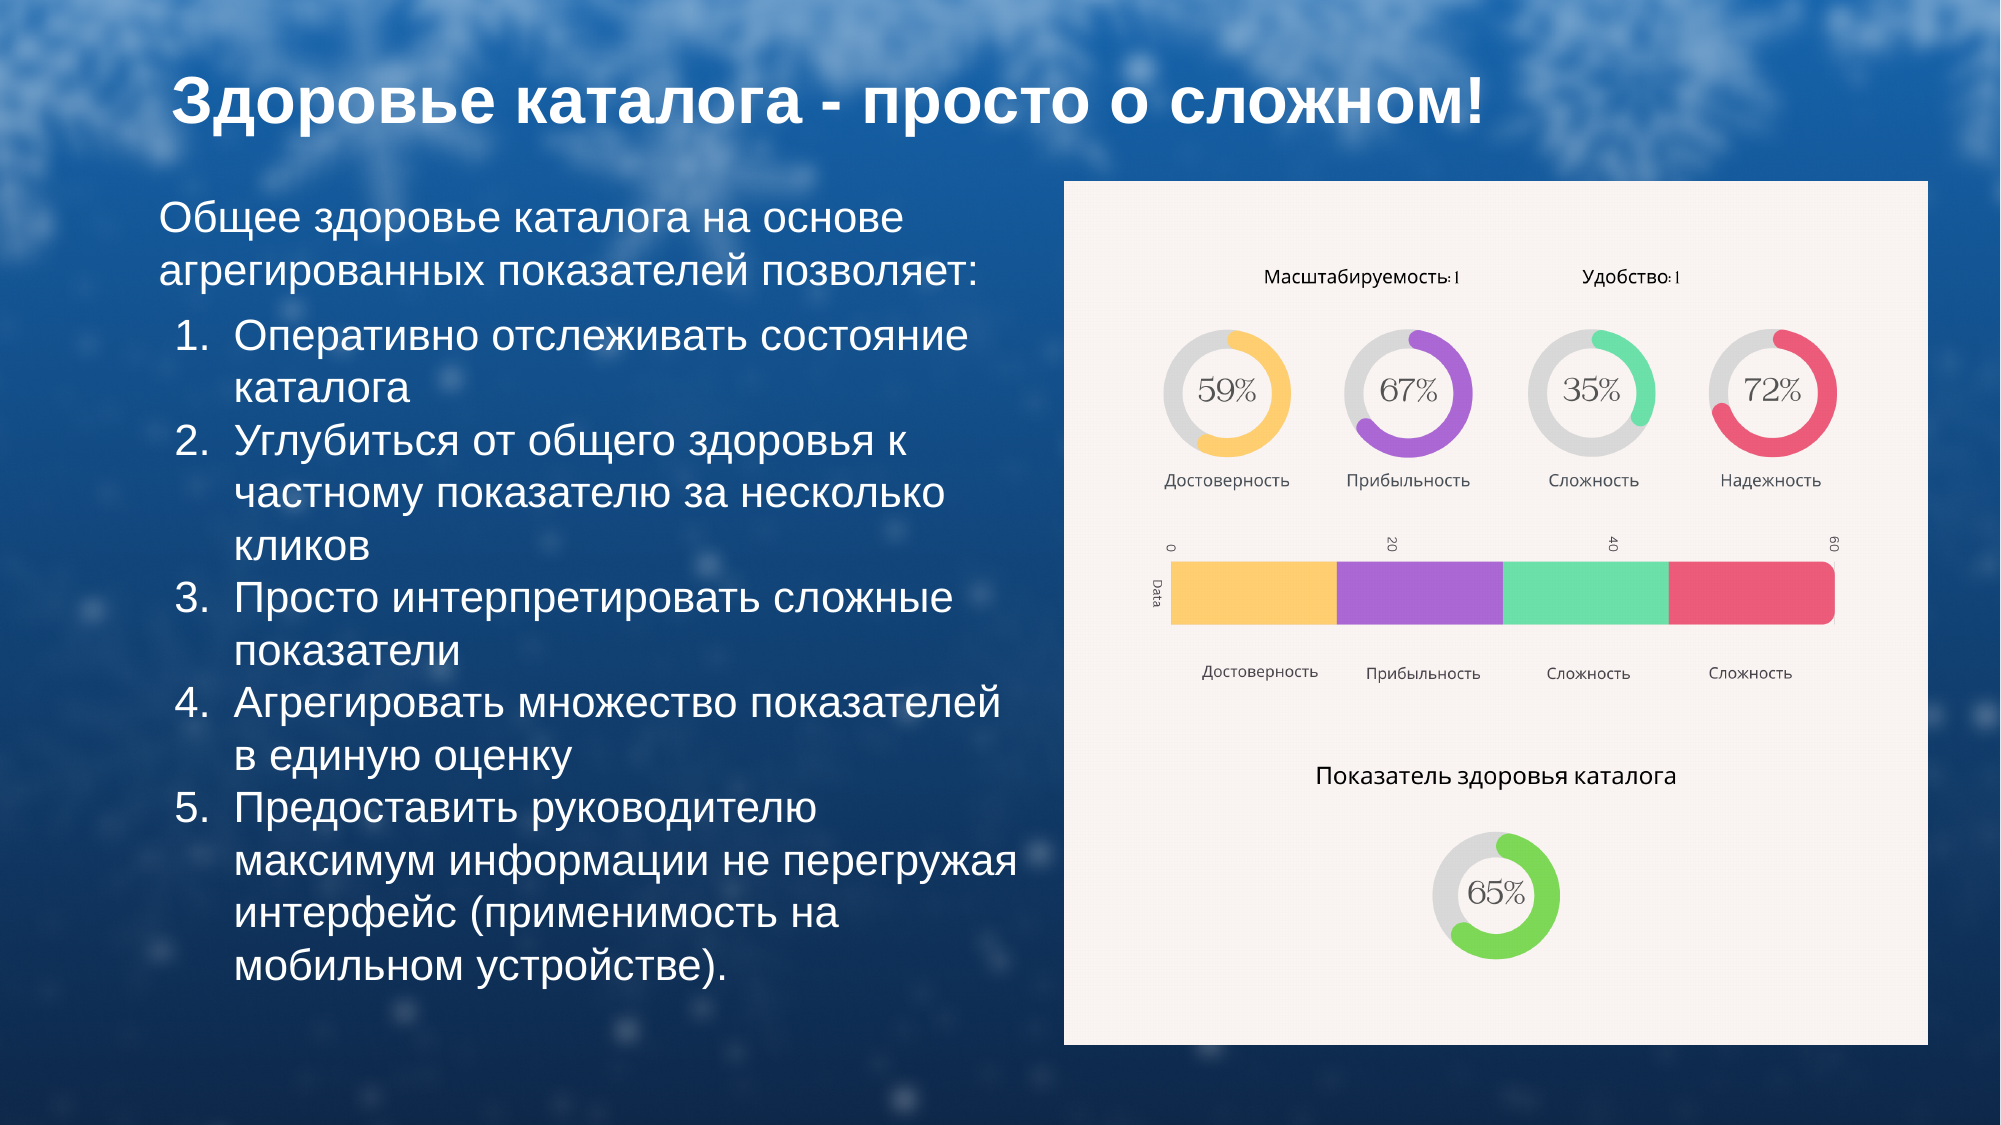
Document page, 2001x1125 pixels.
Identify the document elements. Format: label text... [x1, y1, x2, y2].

title Здоровье каталога - просто о сложном! [156, 66, 1928, 139]
picture [0, 0, 2001, 1125]
list Общее здоровье каталога на основе агрегированных показателей позволяет: Оперативно отслеживать состояние каталога Углубиться от общего здоровья к частному показателю за несколько кликов Просто интерпретировать сложные показатели Агрегировать множество показателей в единую оценку Предоставить руководителю максимум информации не перегружая интерфейс (применимость на мобильном устройстве). [143, 181, 1040, 1045]
